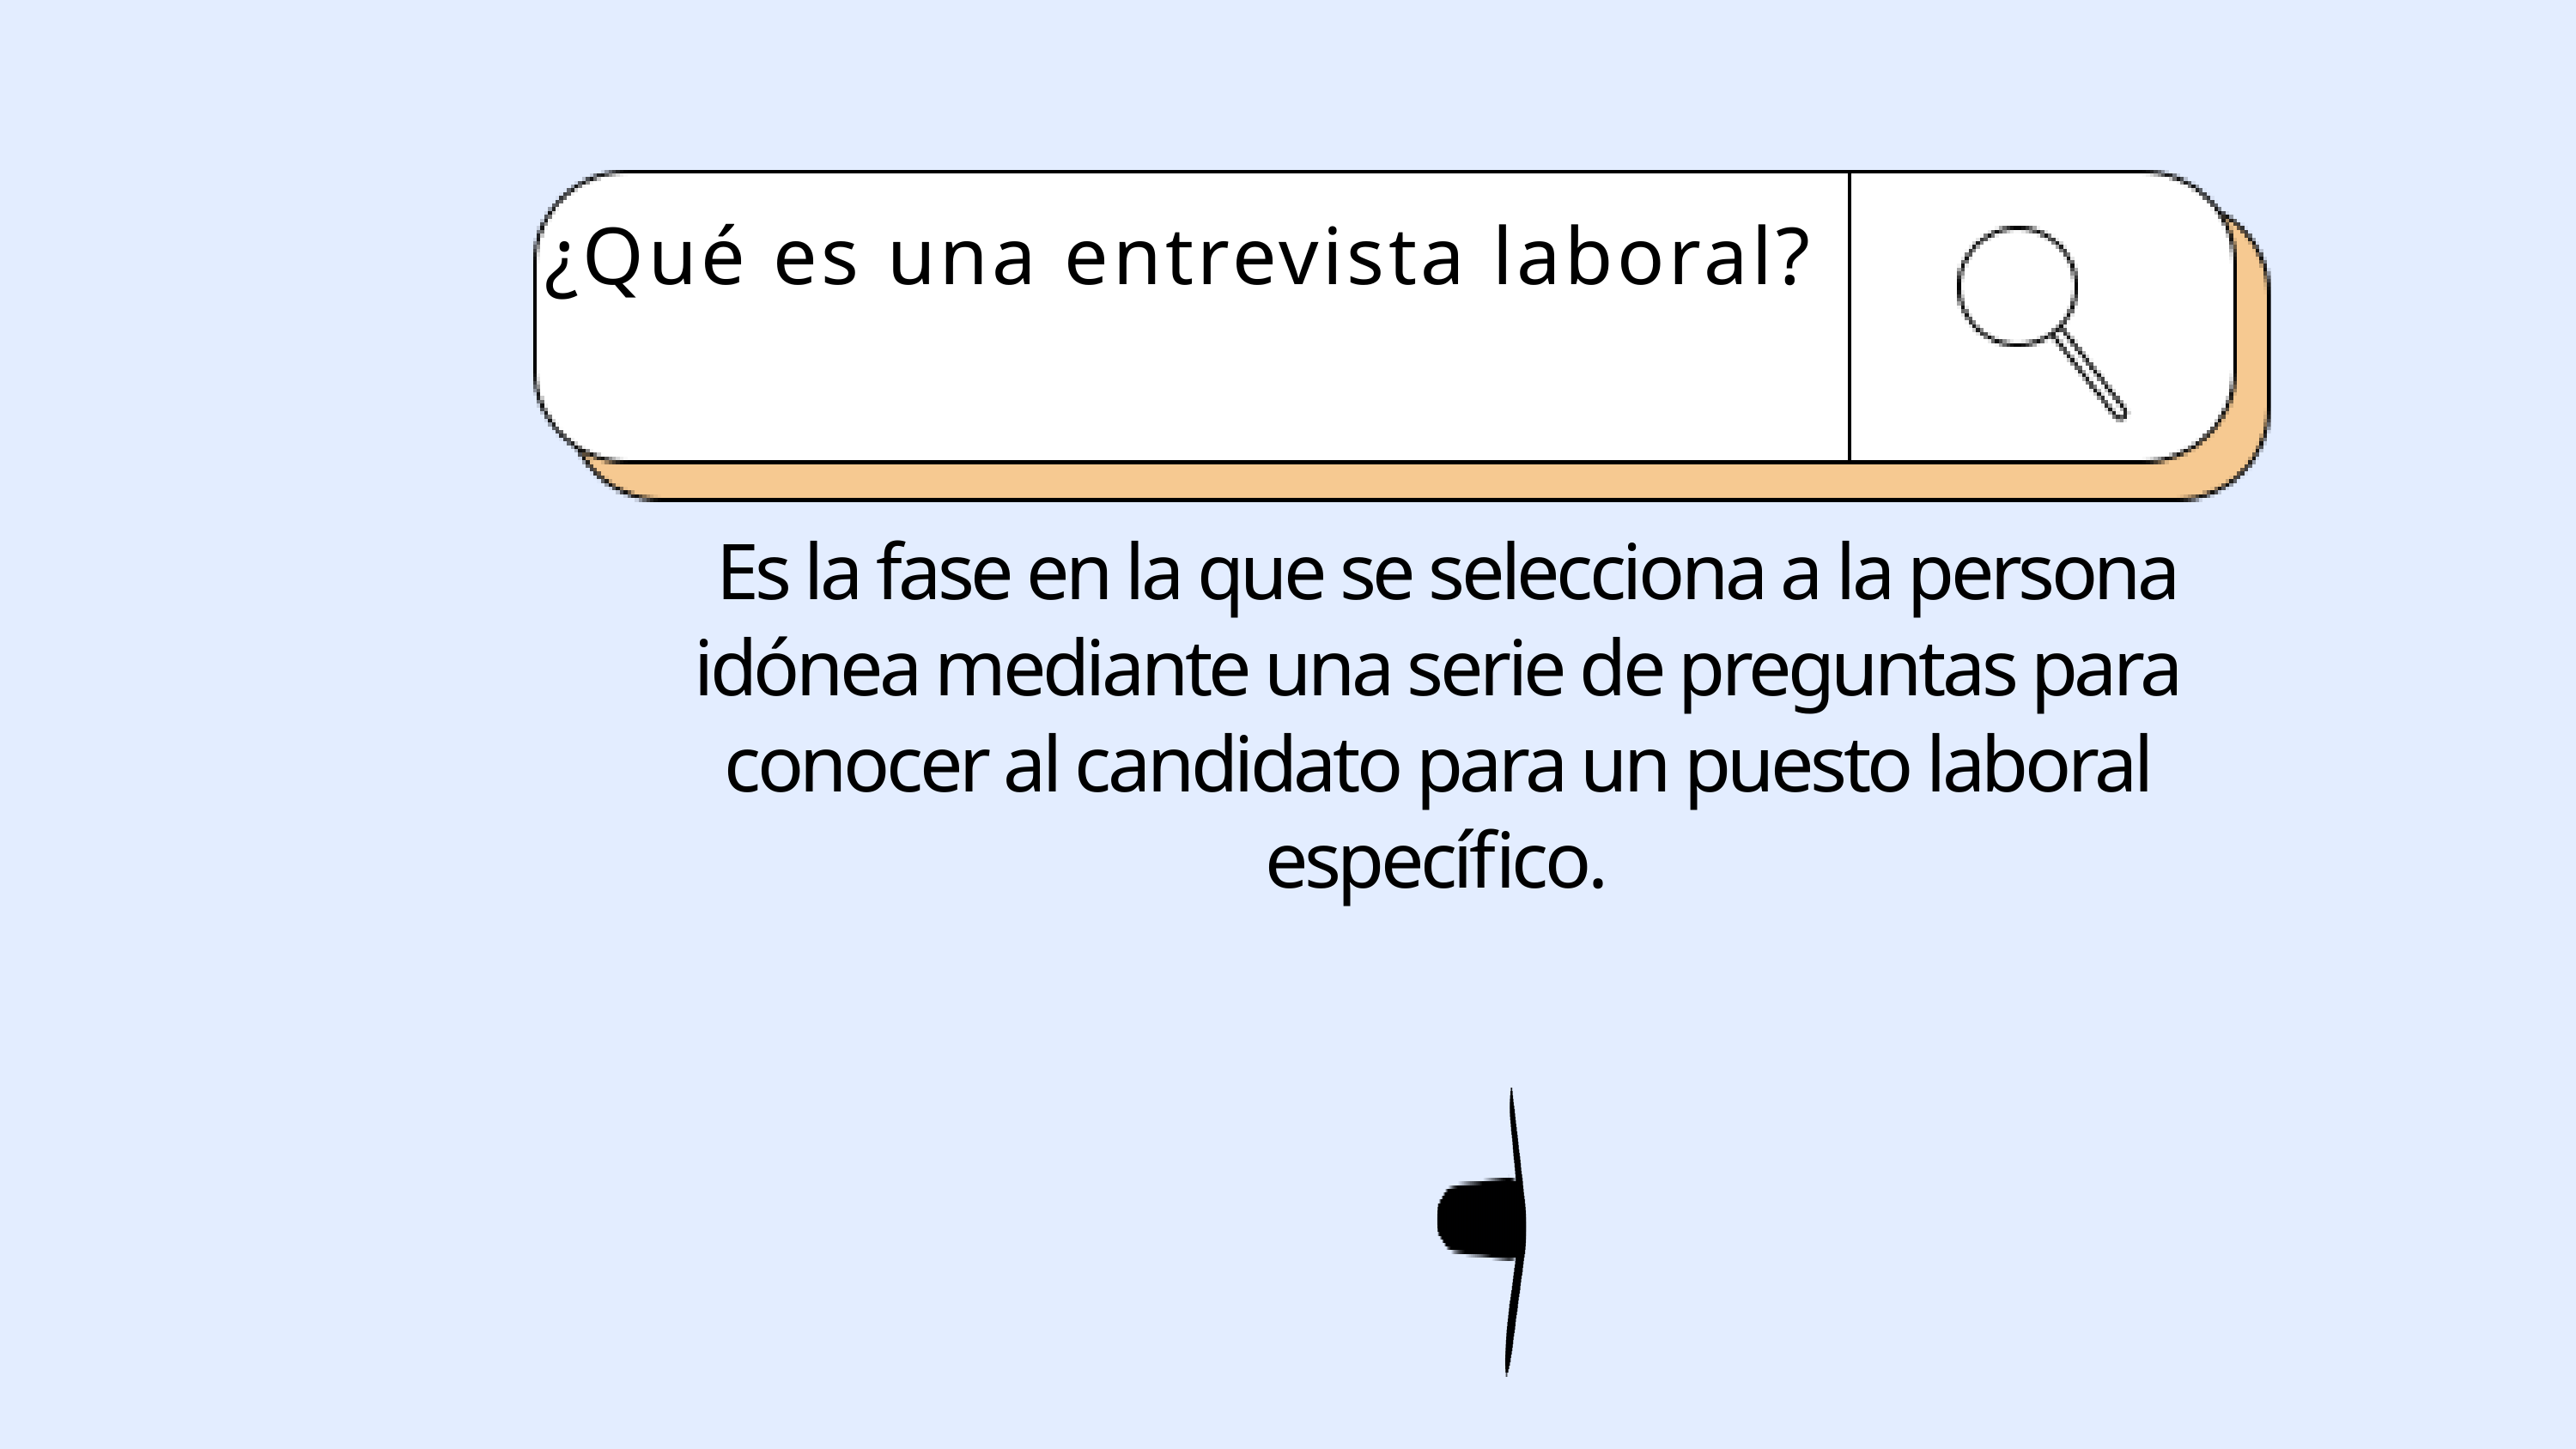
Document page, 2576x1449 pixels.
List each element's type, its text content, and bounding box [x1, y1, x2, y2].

text_box Es la fase en la que se selecciona a la persona idónea mediante una serie de preguntas para conocer al candidato para un puesto laboral específico. [638, 518, 2236, 1064]
text_box [1437, 1077, 1527, 1378]
text_box ¿Qué es una entrevista laboral? [533, 197, 1825, 300]
text_box [533, 170, 2271, 502]
